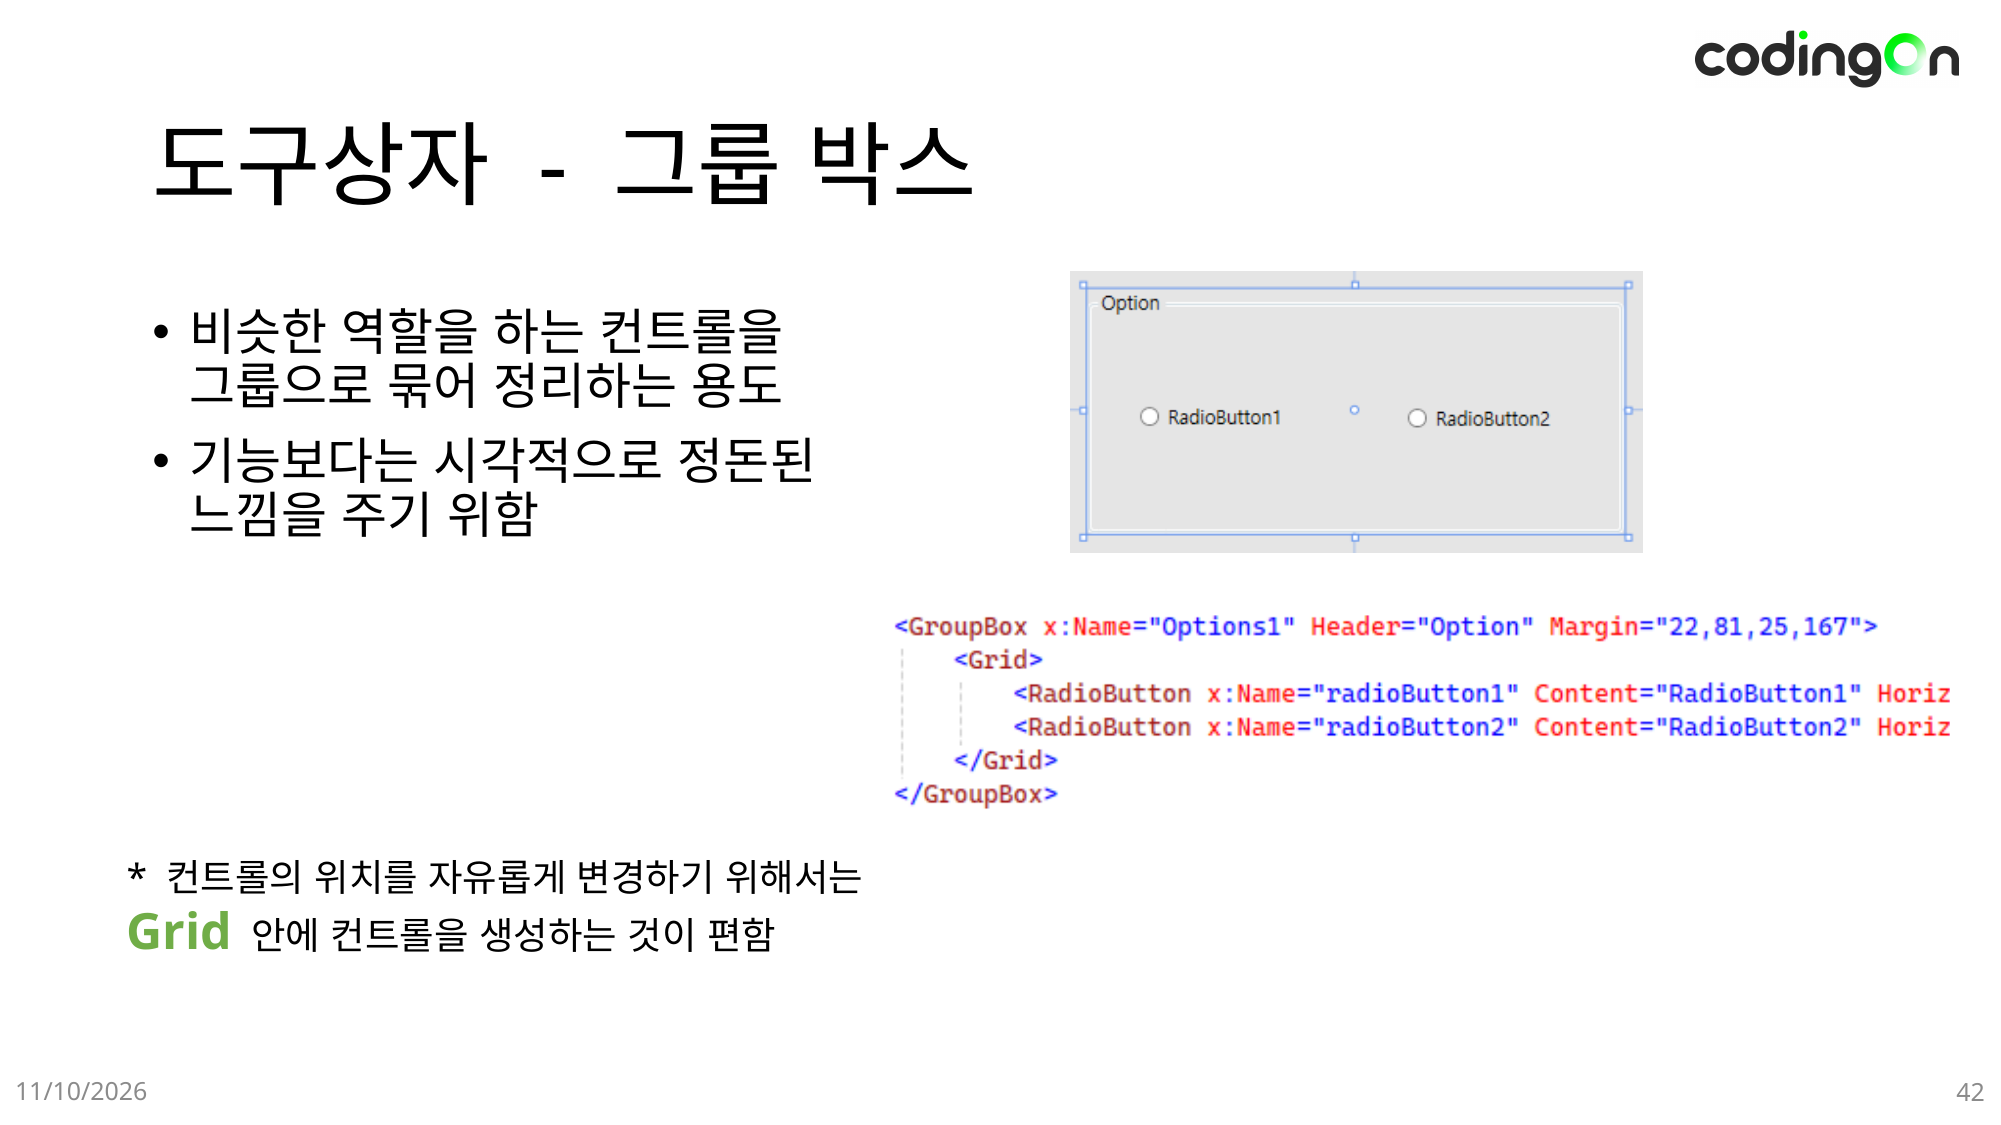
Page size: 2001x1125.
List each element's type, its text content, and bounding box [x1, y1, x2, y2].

slide_number 12-21(Sat) [0, 1062, 450, 1123]
picture [1070, 271, 1643, 554]
title 도구상자 - 그룹 박스 [137, 59, 1863, 278]
picture [1695, 30, 1959, 88]
list 비슷한 역할을 하는 컨트롤을 그룹으로 묶어 정리하는 용도 기능보다는 시각적으로 정돈된 느낌을 주기 위함 [137, 299, 909, 768]
picture [885, 614, 1950, 813]
slide_number 42 [1550, 1063, 2000, 1124]
text_box * 컨트롤의 위치를 자유롭게 변경하기 위해서는 Grid 안에 컨트롤을 생성하는 것이 편함 [111, 846, 889, 967]
